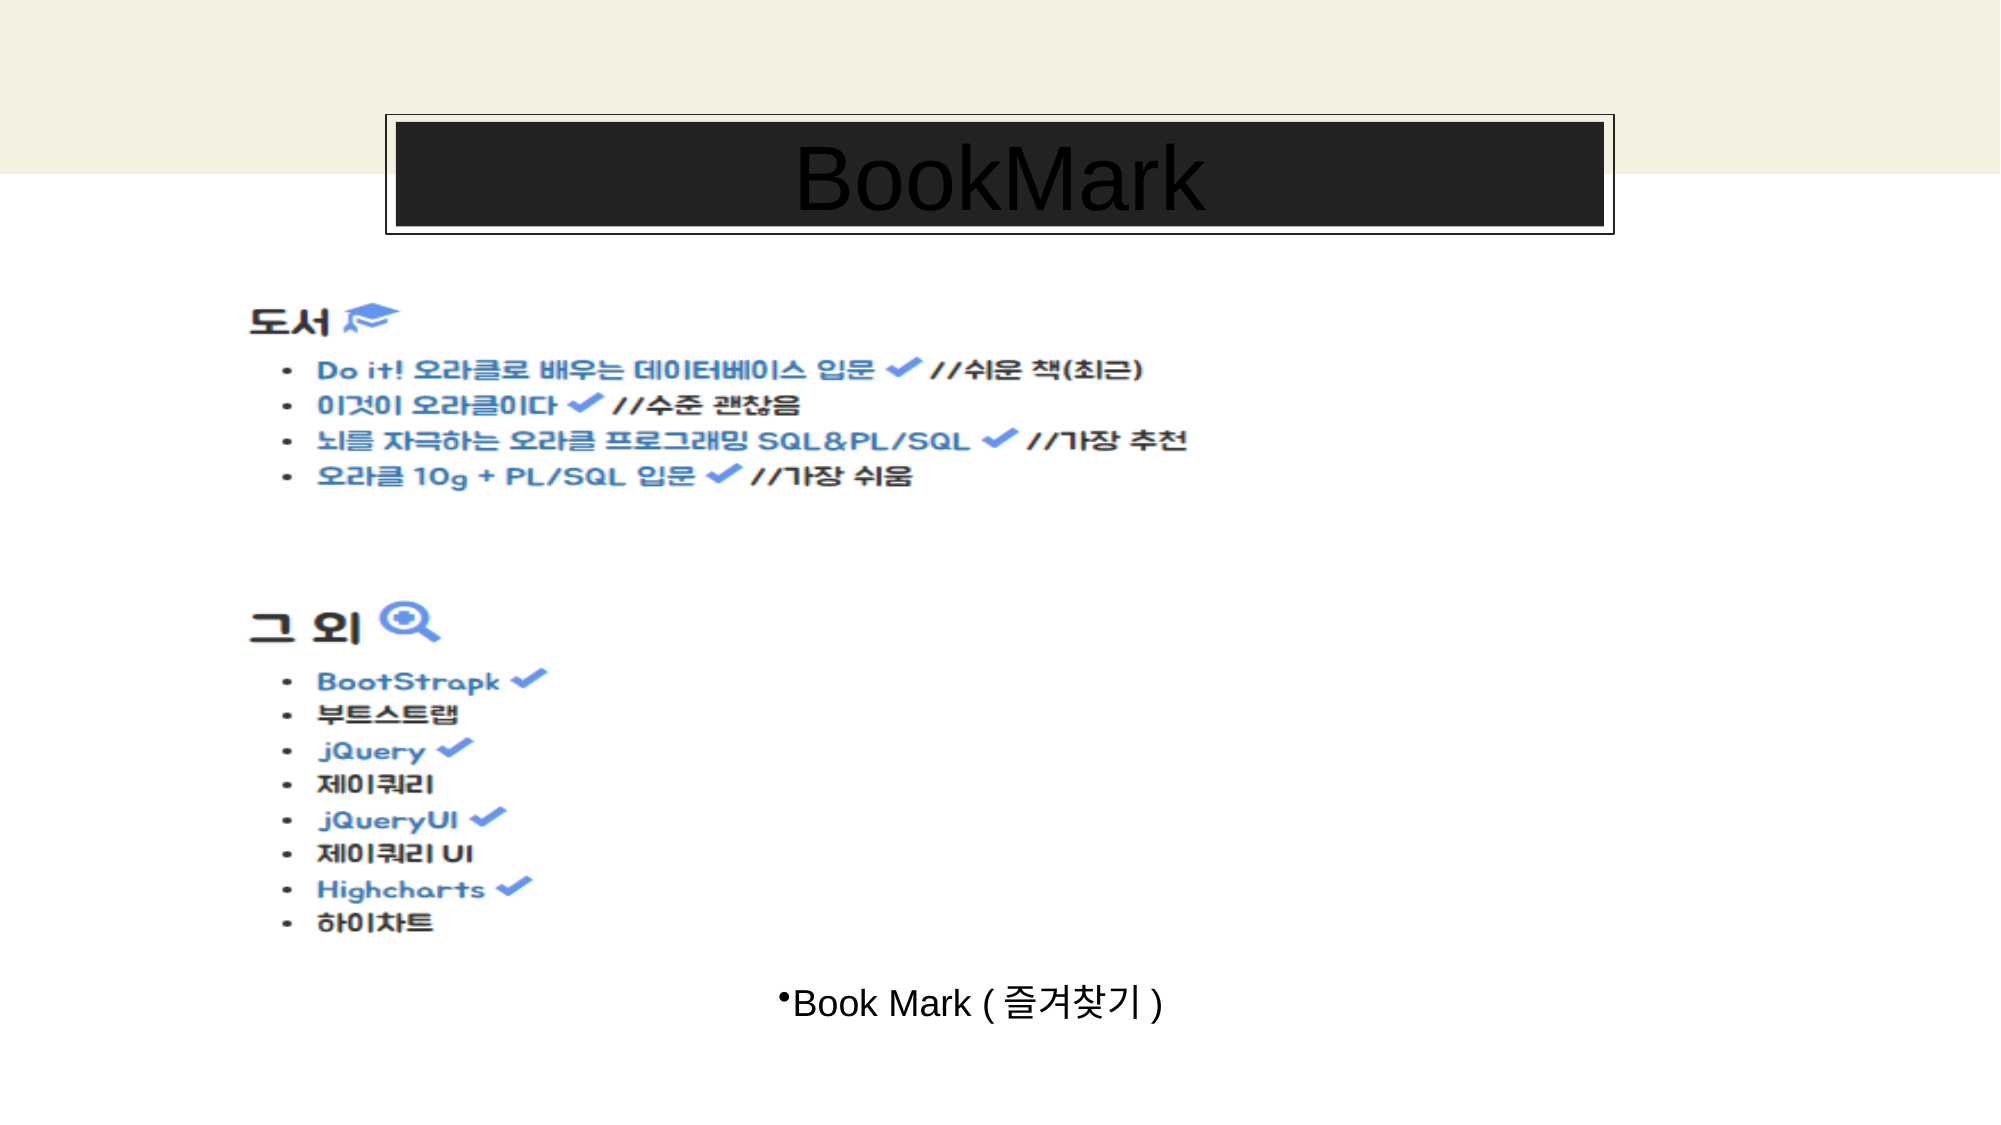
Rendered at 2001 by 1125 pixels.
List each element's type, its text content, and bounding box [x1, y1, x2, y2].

title BookMark [395, 121, 1604, 227]
picture [167, 251, 1893, 947]
text_box Book Mark (즐겨찾기) [219, 971, 1724, 1125]
